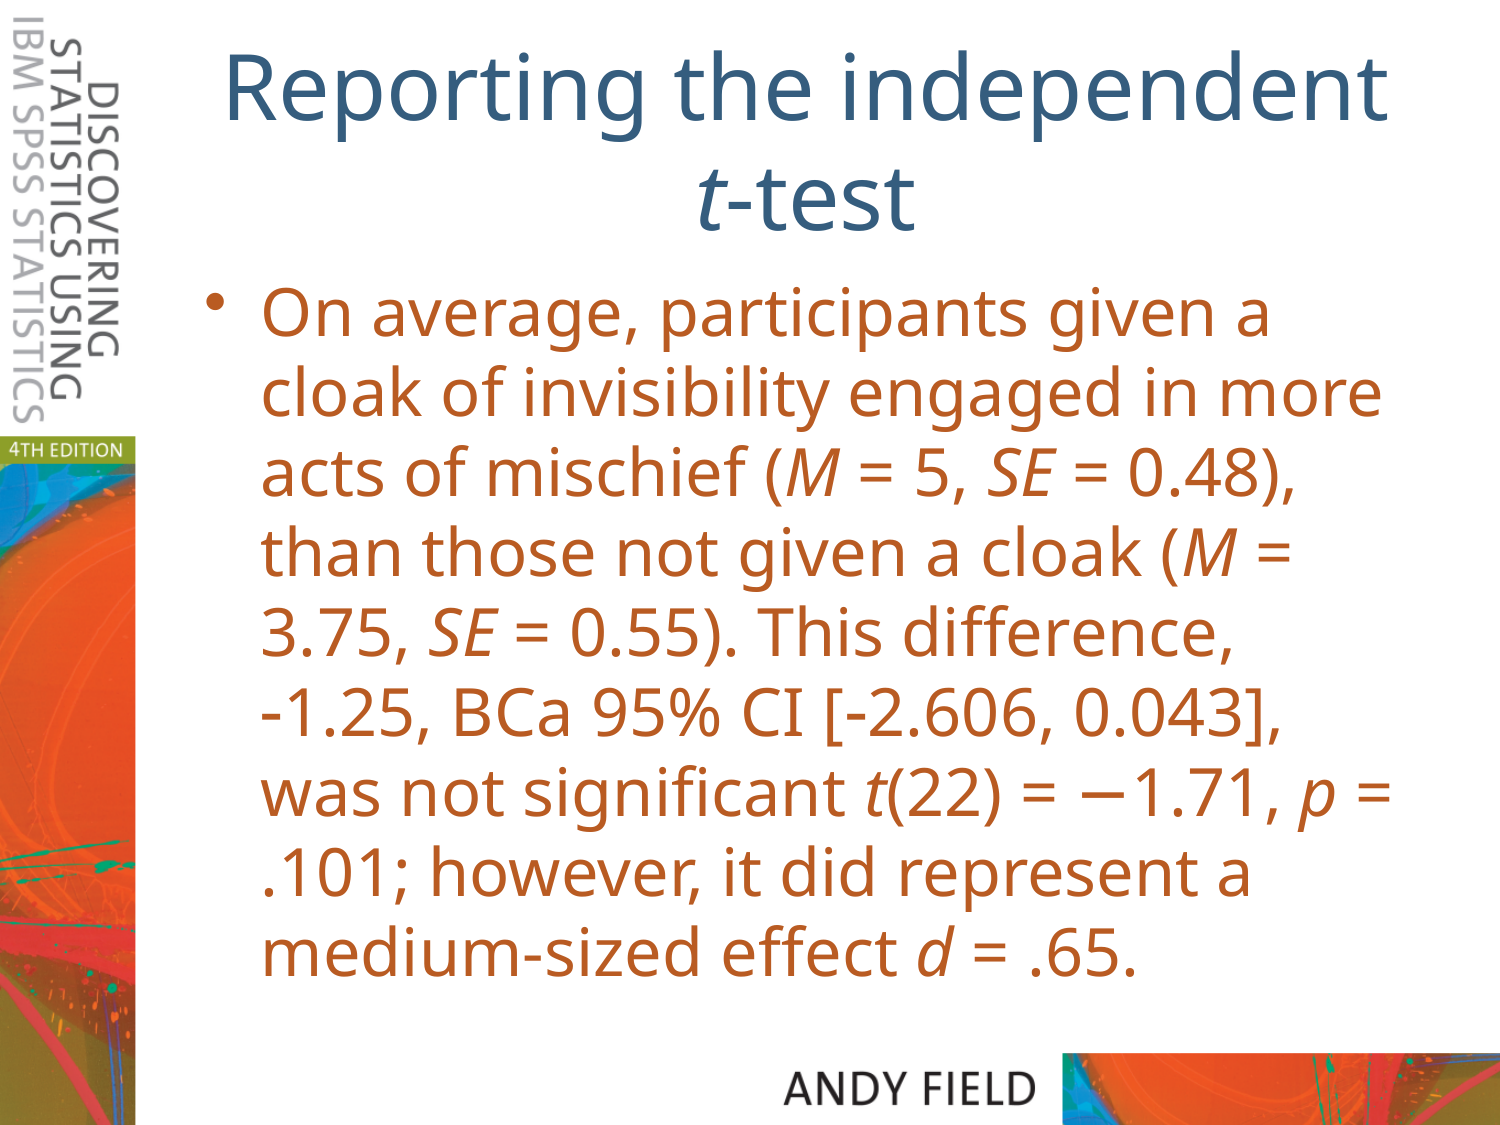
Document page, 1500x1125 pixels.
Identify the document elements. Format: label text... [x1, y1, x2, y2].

list On average, participants given a cloak of invisibility engaged in more acts of mischief (M = 5, SE = 0.48), than those not given a cloak (M = 3.75, SE = 0.55). This difference, 1.25, BCa 95% CI [2.606, 0.043], was not significant t(22) = −1.71, p = .101; however, it did represent a medium-sized effect d = .65. [189, 262, 1425, 1005]
title Reporting the independent t-test [187, 45, 1425, 233]
